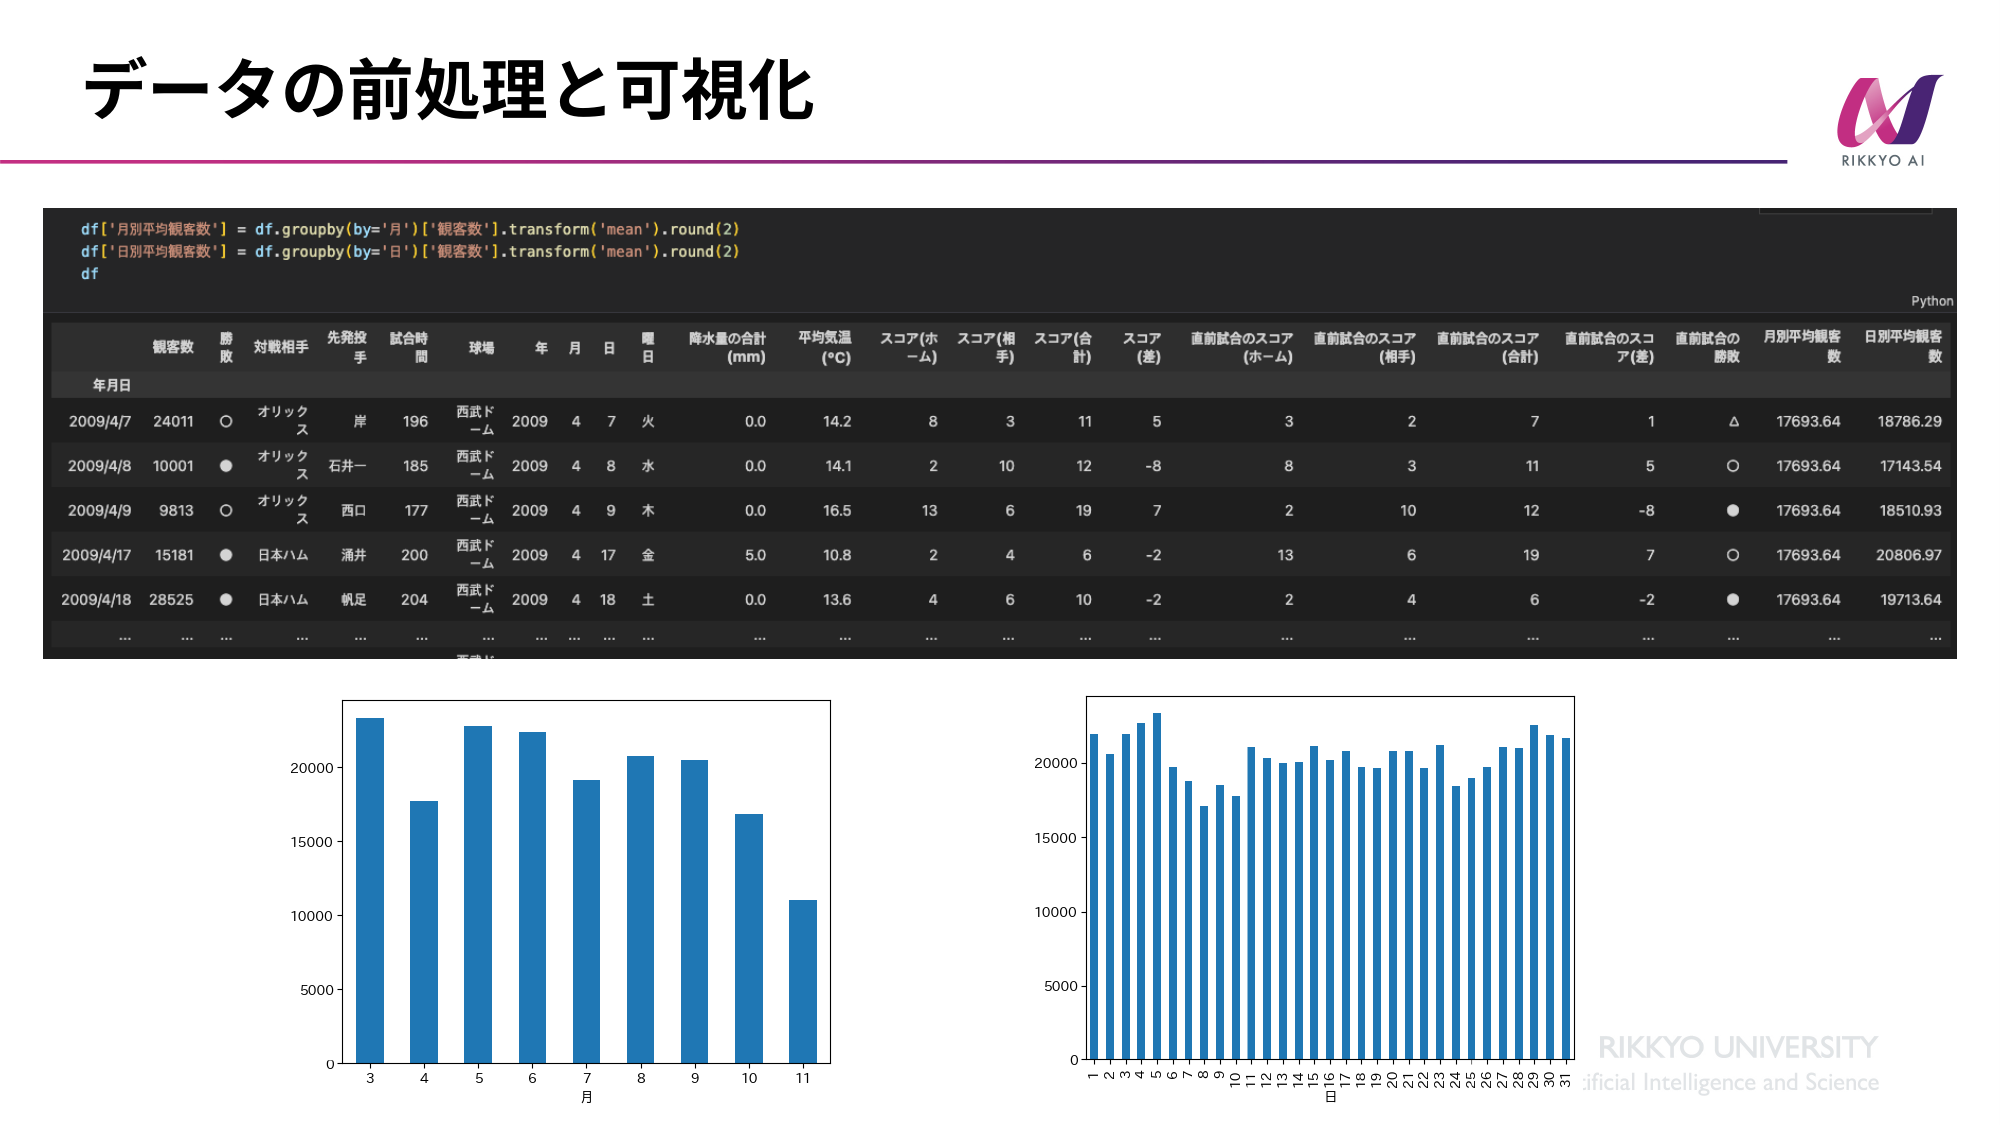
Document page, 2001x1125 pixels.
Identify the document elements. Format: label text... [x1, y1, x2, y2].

picture [0, 0, 2000, 1125]
text_box データの前処理と可視化 [66, 36, 1791, 150]
